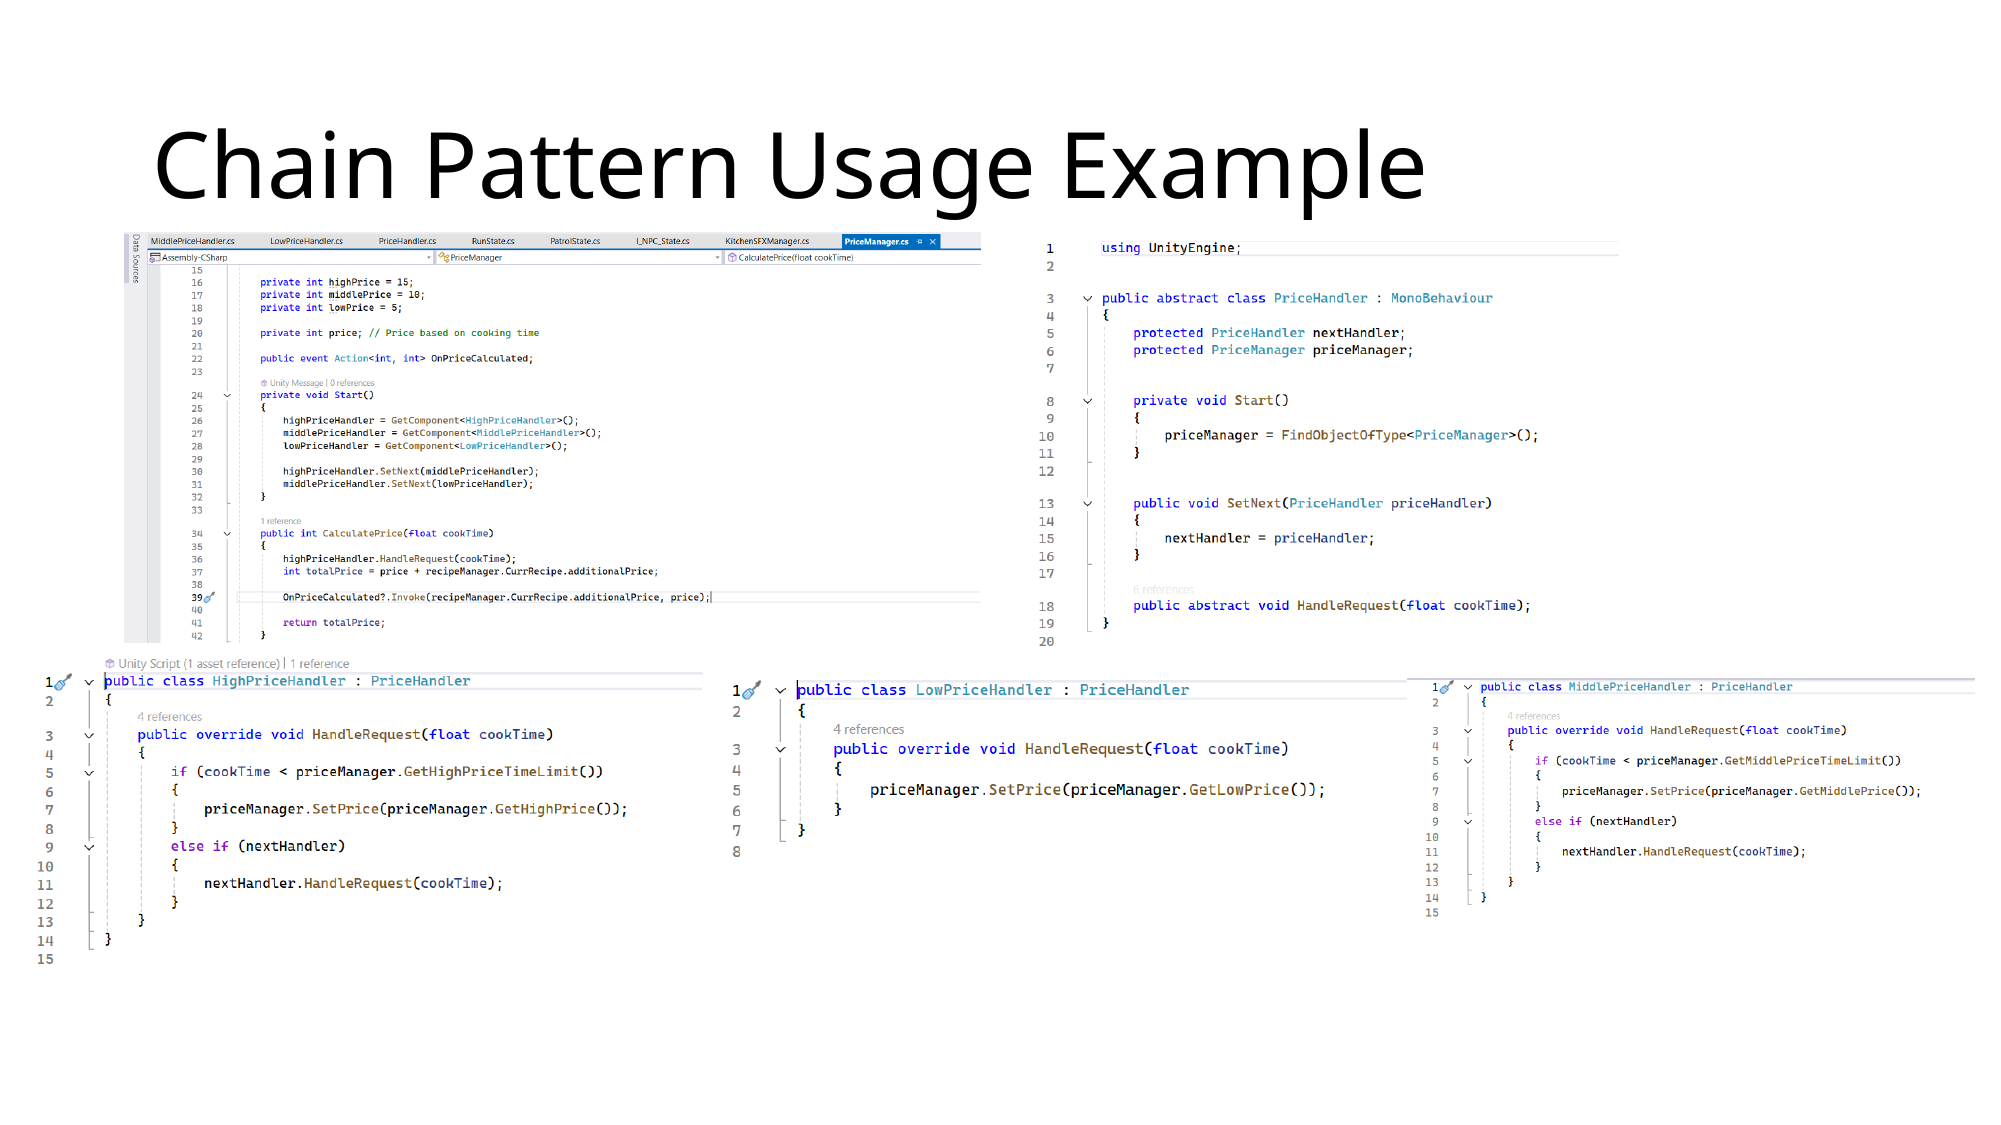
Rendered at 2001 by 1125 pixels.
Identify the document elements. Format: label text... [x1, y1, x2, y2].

picture [124, 232, 981, 644]
picture [24, 656, 1975, 990]
title Chain Pattern Usage Example [137, 59, 1863, 278]
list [1019, 241, 1619, 680]
